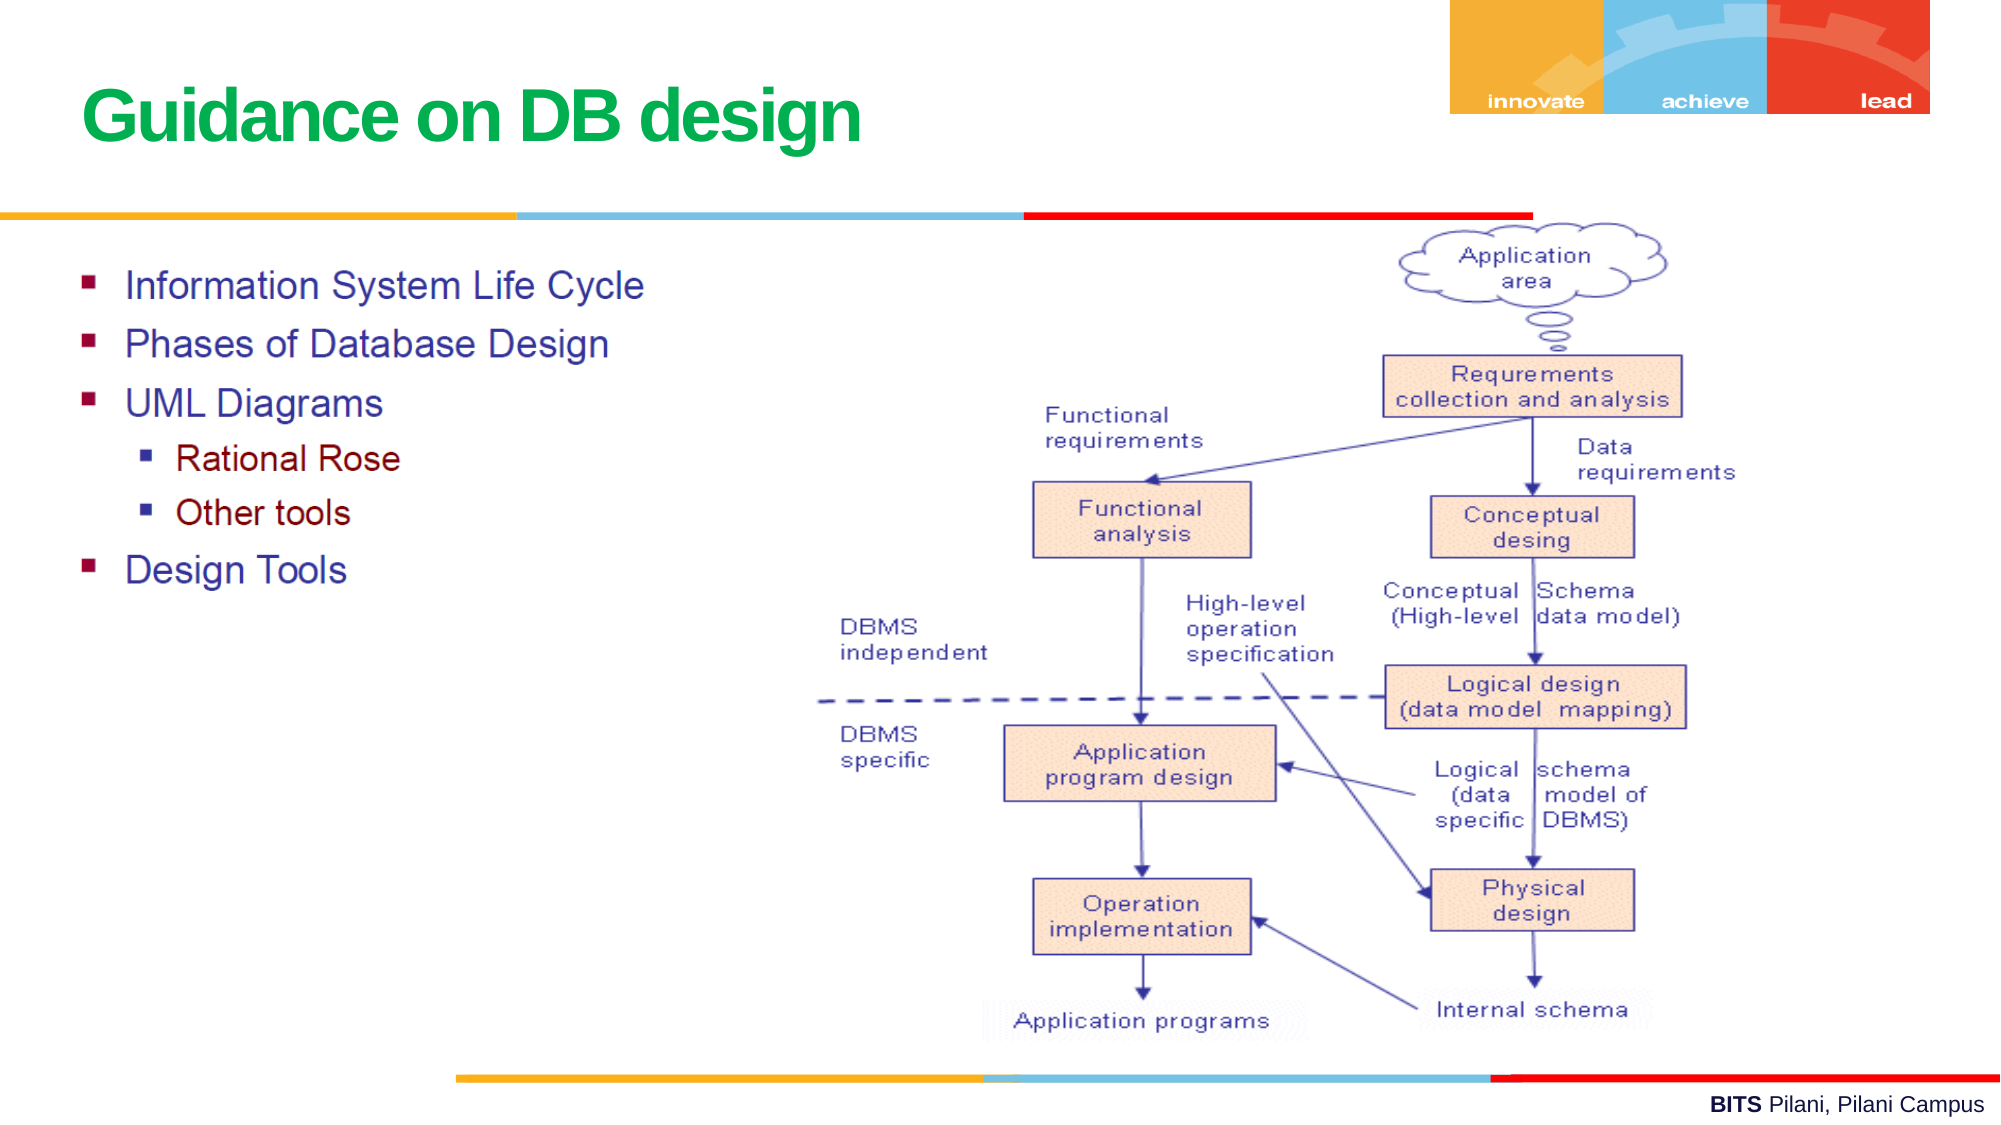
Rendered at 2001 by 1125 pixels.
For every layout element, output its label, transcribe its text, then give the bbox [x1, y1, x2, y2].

picture [803, 222, 1760, 1041]
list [66, 264, 672, 591]
list Guidance on DB design [66, 24, 1450, 213]
picture [1449, 0, 1930, 114]
